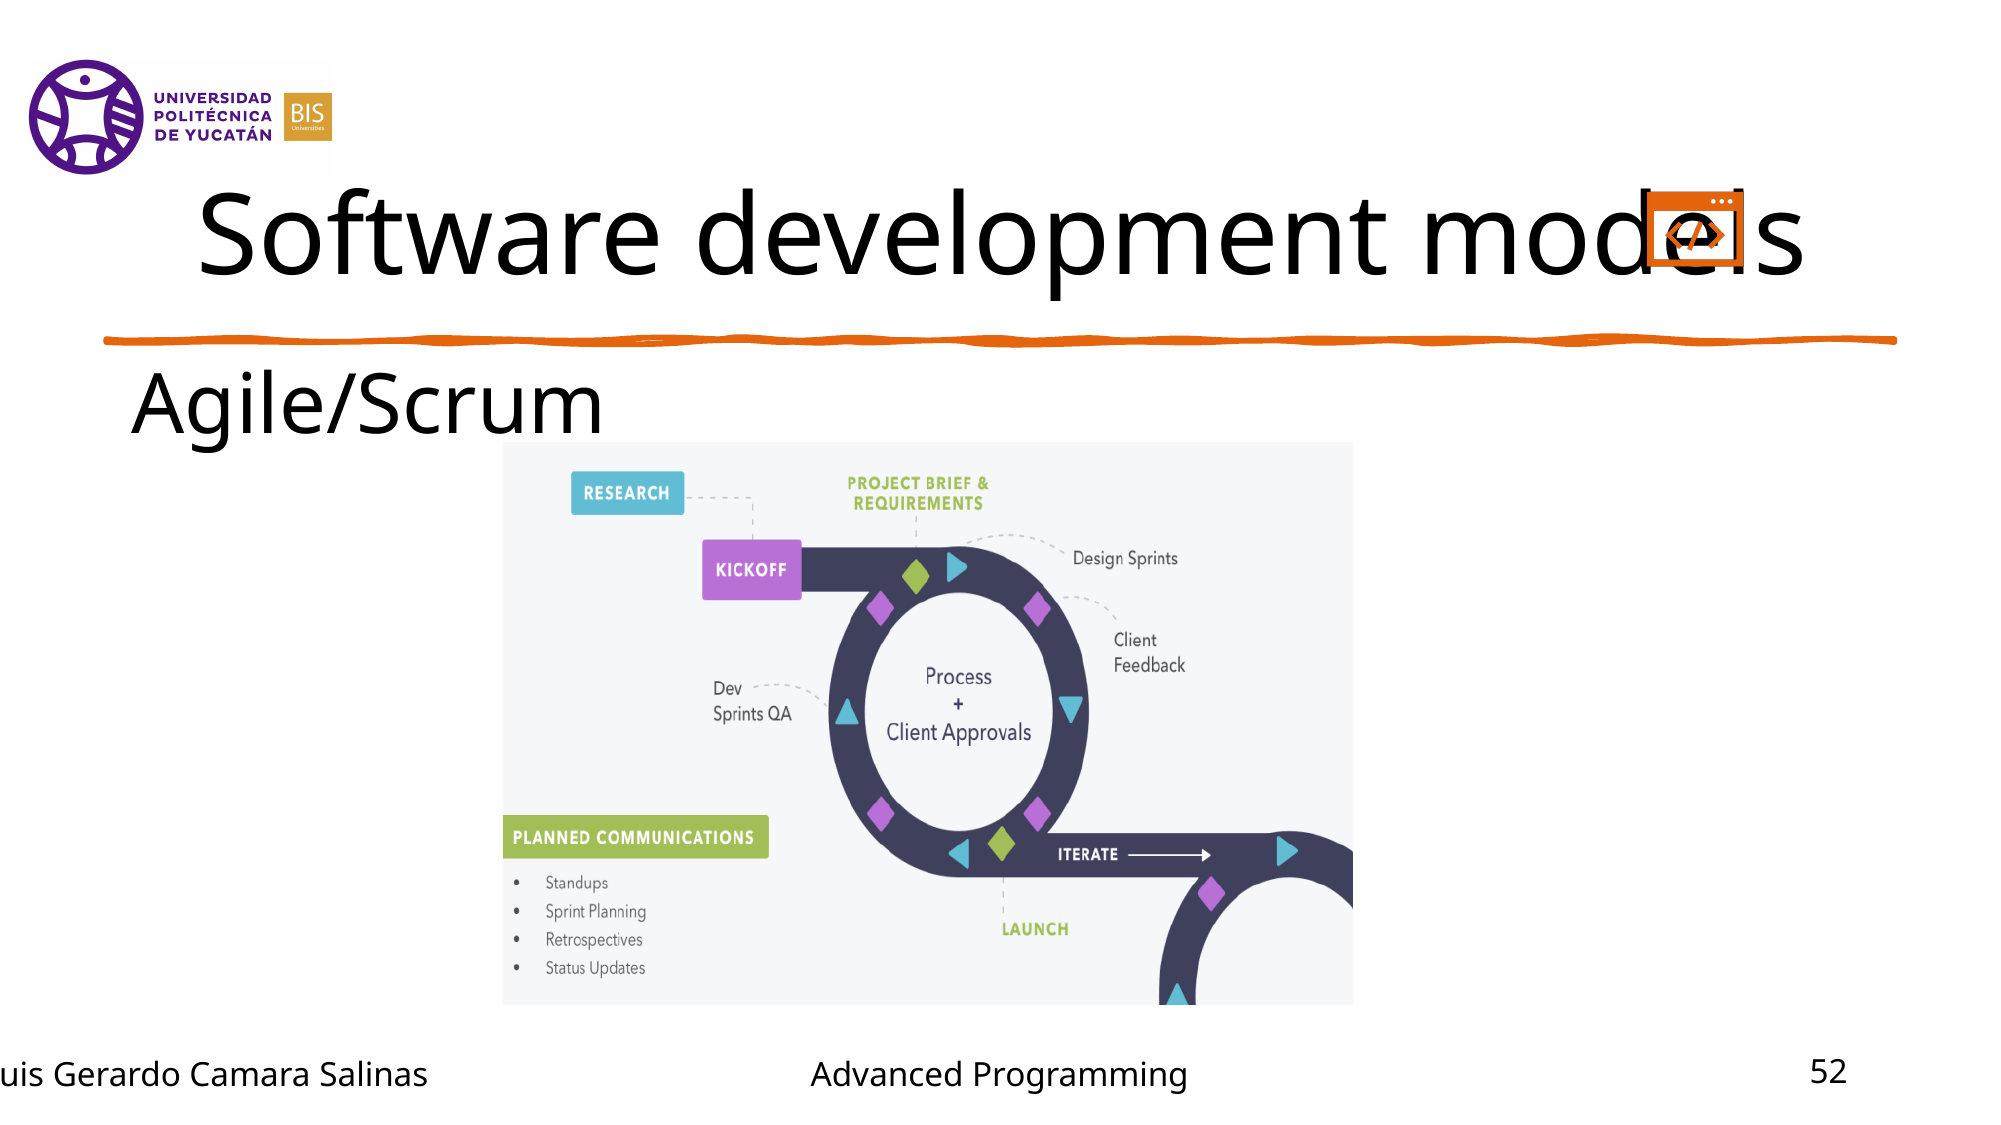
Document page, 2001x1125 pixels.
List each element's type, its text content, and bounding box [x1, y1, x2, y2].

footer Advanced Programming [662, 1042, 1338, 1103]
picture [503, 442, 1353, 1005]
slide_number 52 [1412, 1042, 1863, 1103]
text_box Agile/Scrum [116, 342, 1842, 458]
title Software development models [140, 120, 1865, 338]
text_box Luis Gerardo Camara Salinas [0, 1042, 543, 1103]
picture [28, 59, 333, 175]
picture [1637, 171, 1753, 287]
